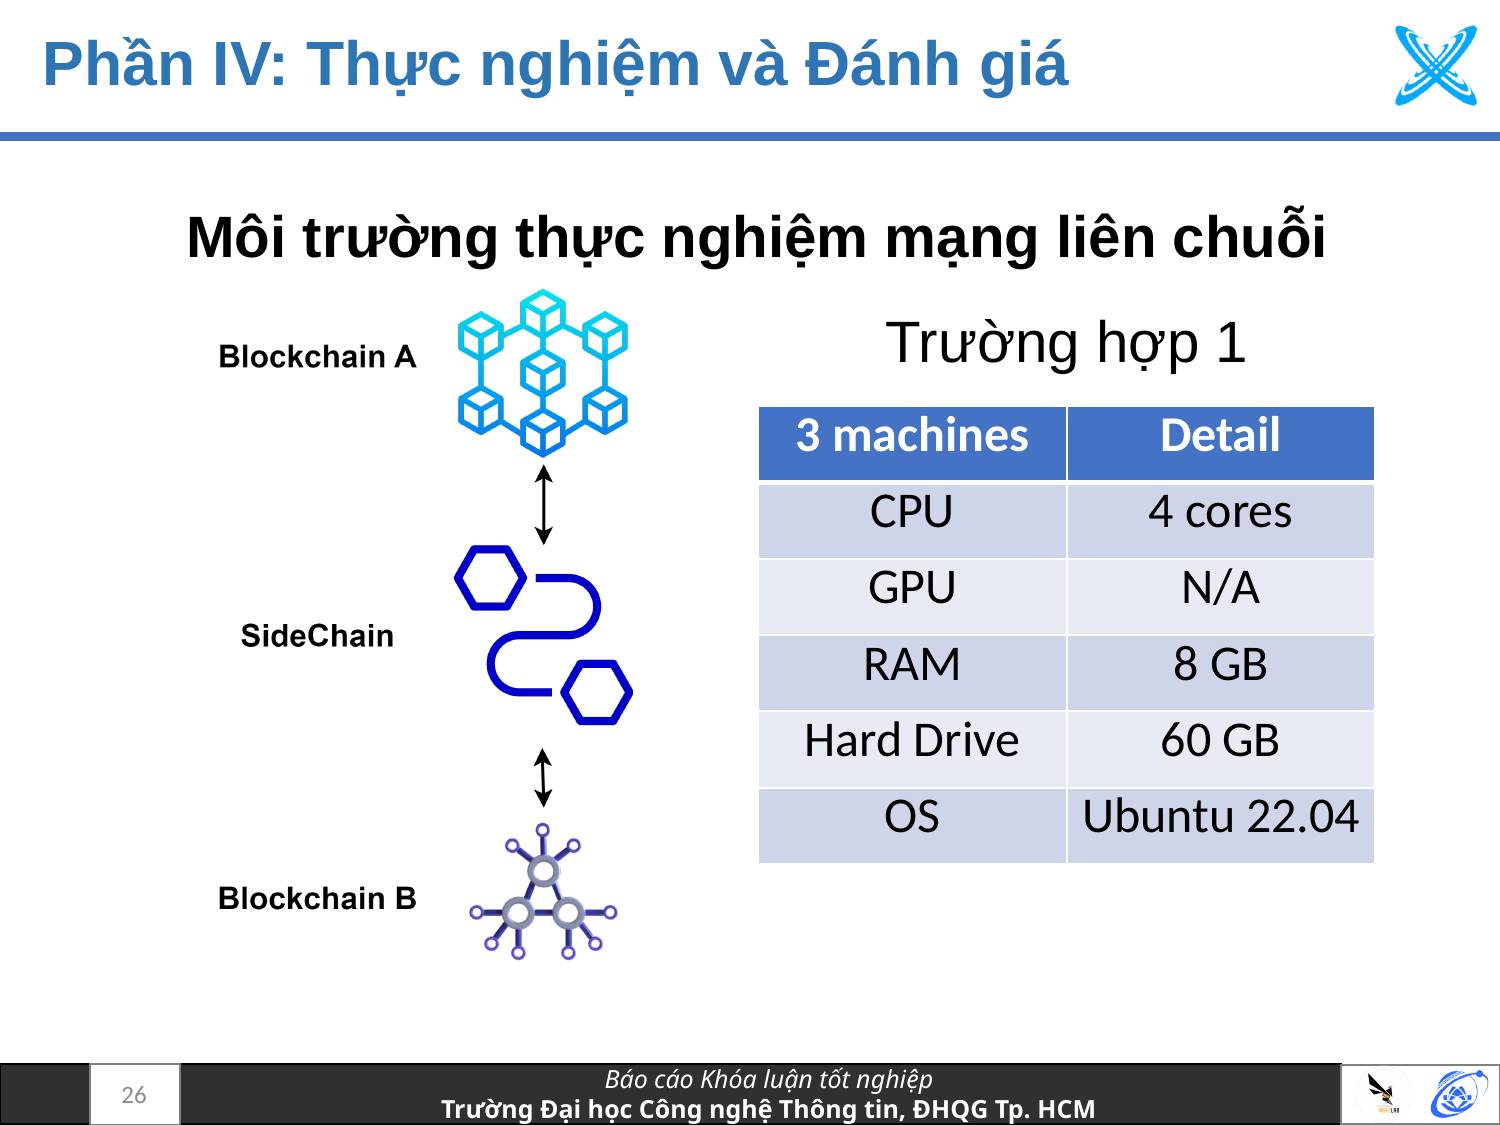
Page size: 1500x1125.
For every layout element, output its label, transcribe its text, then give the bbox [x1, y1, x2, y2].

table_cell N/A [1068, 560, 1374, 634]
text_box Môi trường thực nghiệm mạng liên chuỗi [52, 203, 1463, 288]
slide_number 26 [95, 1063, 162, 1124]
table_cell GPU [759, 560, 1066, 634]
picture [1352, 1062, 1416, 1125]
table_cell 60 GB [1068, 712, 1374, 787]
table_cell 8 GB [1068, 636, 1374, 710]
list Trường hợp 1 [758, 304, 1376, 389]
table_cell RAM [759, 636, 1066, 710]
table_cell OS [759, 789, 1066, 863]
title Phần IV: Thực nghiệm và Đánh giá [27, 23, 1376, 108]
picture [1377, 5, 1493, 125]
table_header Detail [1068, 407, 1374, 480]
table_cell CPU [759, 485, 1066, 558]
picture [1426, 1053, 1495, 1125]
table_cell 4 cores [1068, 485, 1374, 558]
picture [212, 283, 633, 987]
table_cell Hard Drive [759, 712, 1066, 787]
table_cell Ubuntu 22.04 [1068, 789, 1374, 863]
table_header 3 machines [759, 407, 1066, 480]
